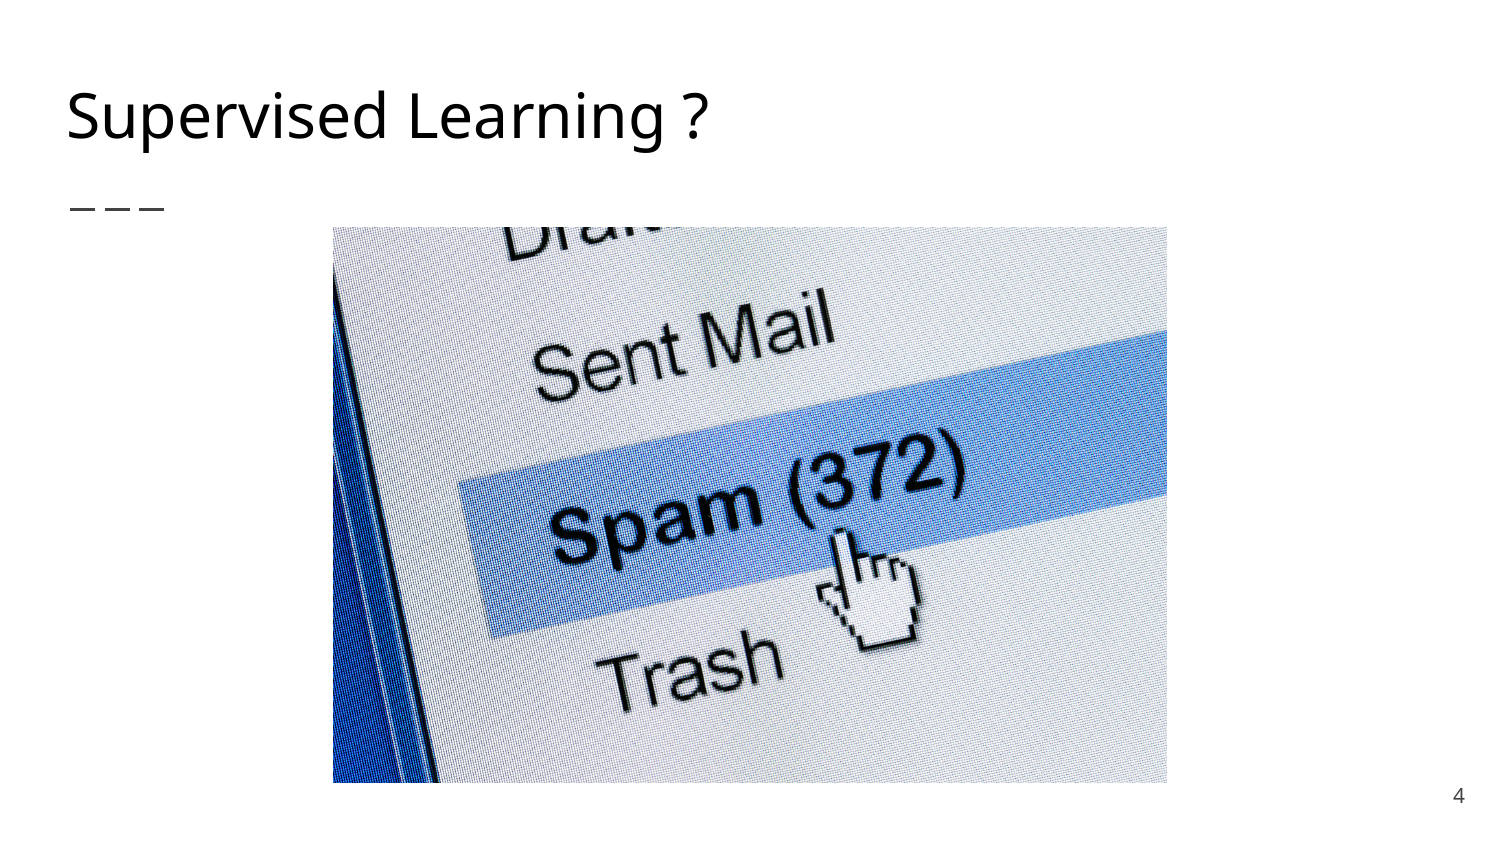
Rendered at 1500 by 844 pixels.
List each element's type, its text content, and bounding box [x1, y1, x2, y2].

picture [382, 652, 393, 659]
picture [368, 584, 377, 590]
picture [346, 441, 352, 448]
picture [361, 537, 367, 544]
picture [347, 483, 359, 491]
picture [381, 632, 391, 650]
slide_number ‹#› [1389, 764, 1480, 830]
picture [366, 575, 372, 584]
picture [332, 226, 1168, 784]
picture [374, 601, 383, 609]
picture [374, 612, 380, 619]
picture [390, 690, 397, 697]
picture [374, 575, 380, 582]
title Supervised Learning ? [51, 61, 1449, 182]
picture [352, 457, 358, 464]
